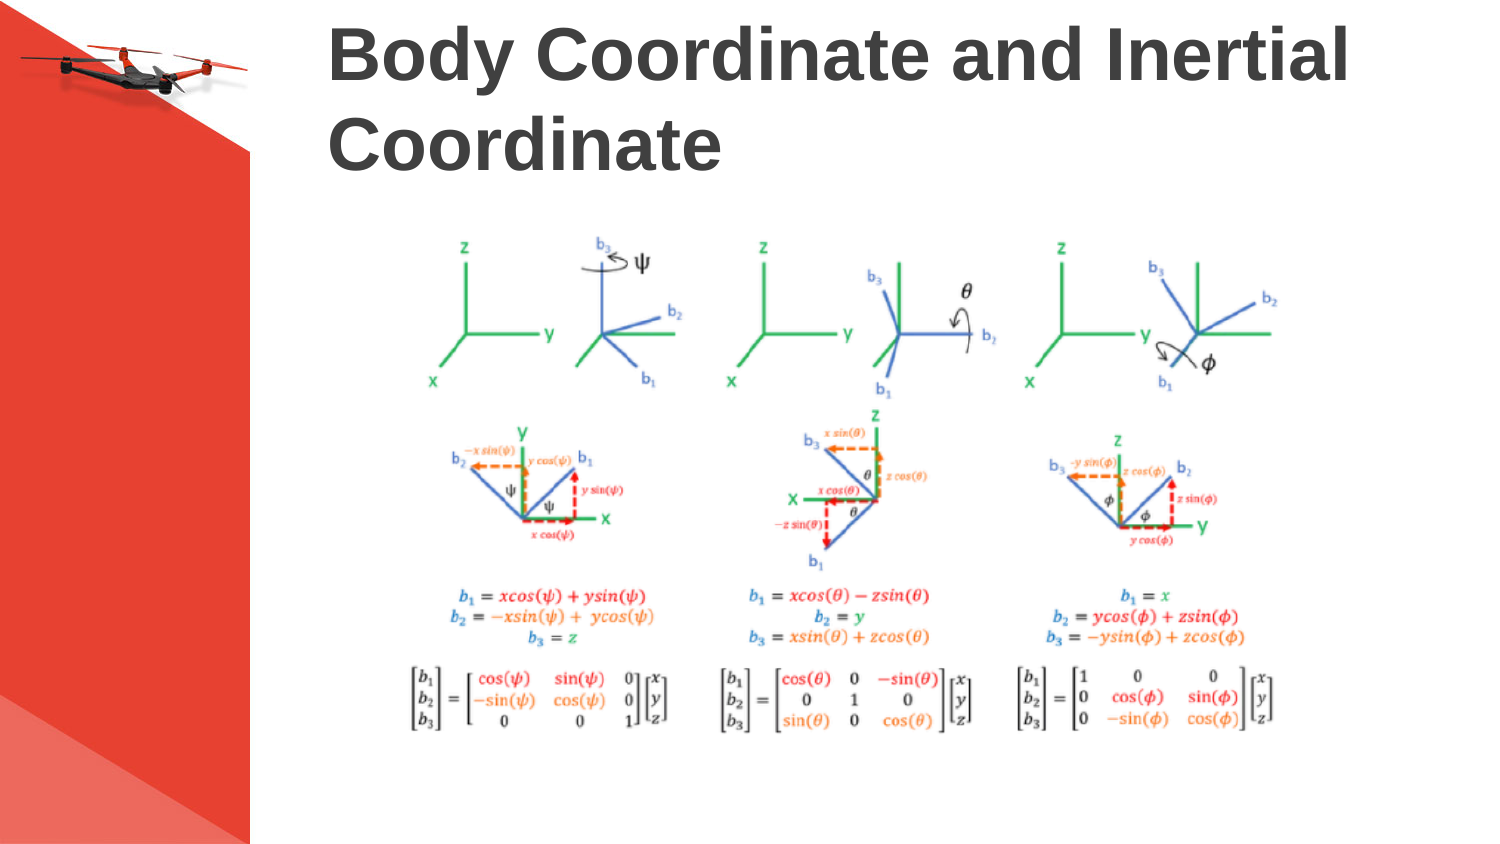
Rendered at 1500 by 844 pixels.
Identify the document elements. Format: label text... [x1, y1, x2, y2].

title Body Coordinate and Inertial Coordinate [312, 43, 1376, 147]
picture [0, 0, 1500, 844]
